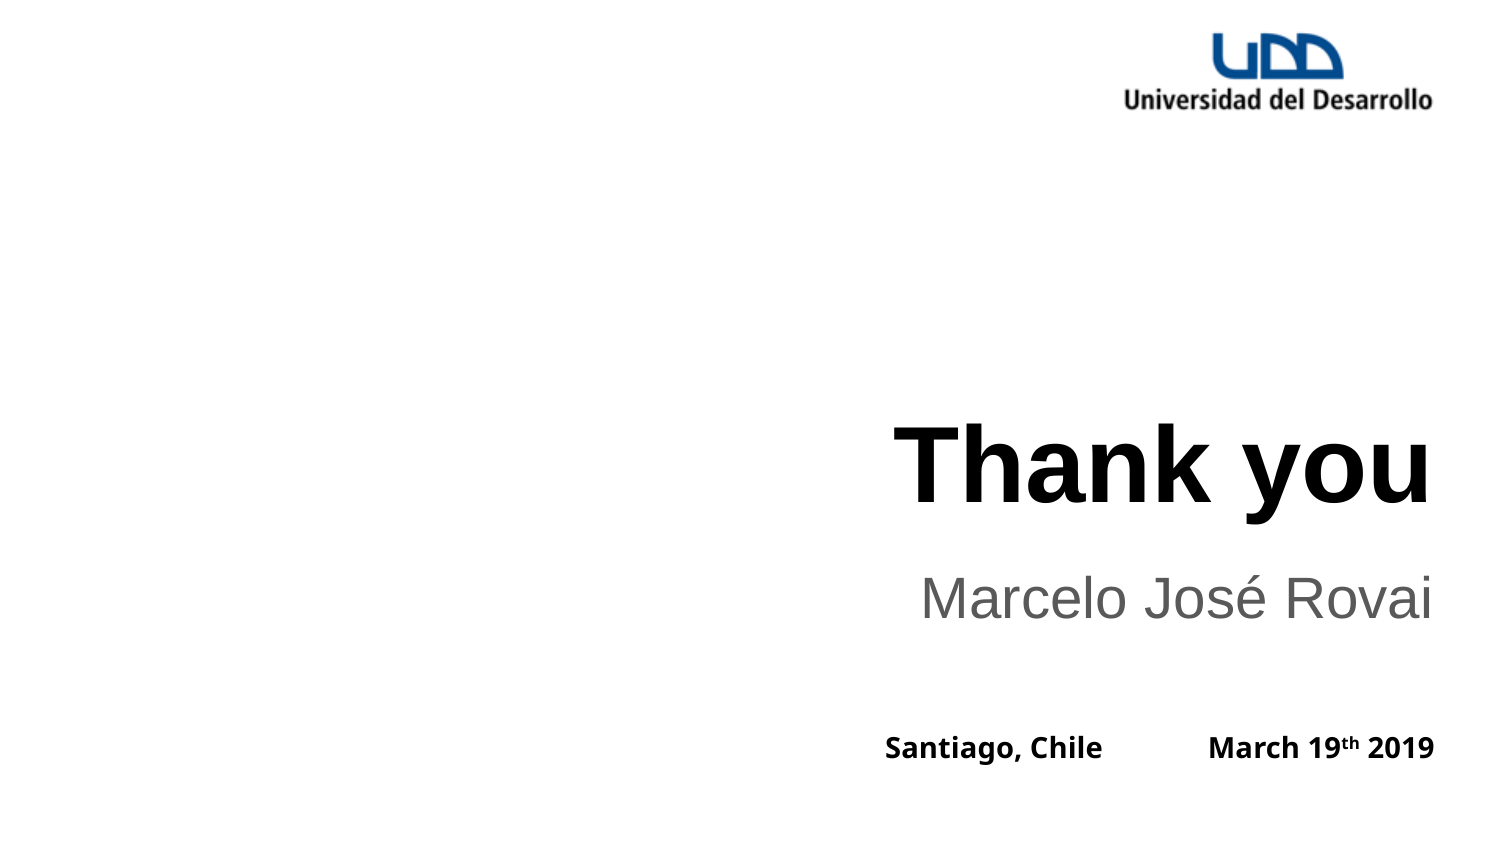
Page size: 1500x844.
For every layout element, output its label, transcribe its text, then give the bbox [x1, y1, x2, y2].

text_box Santiago, Chile March 19th 2019 [870, 721, 1450, 772]
picture [1101, 21, 1450, 123]
title Thank you [51, 201, 1449, 539]
subtitle Marcelo José Rovai [51, 544, 1449, 675]
